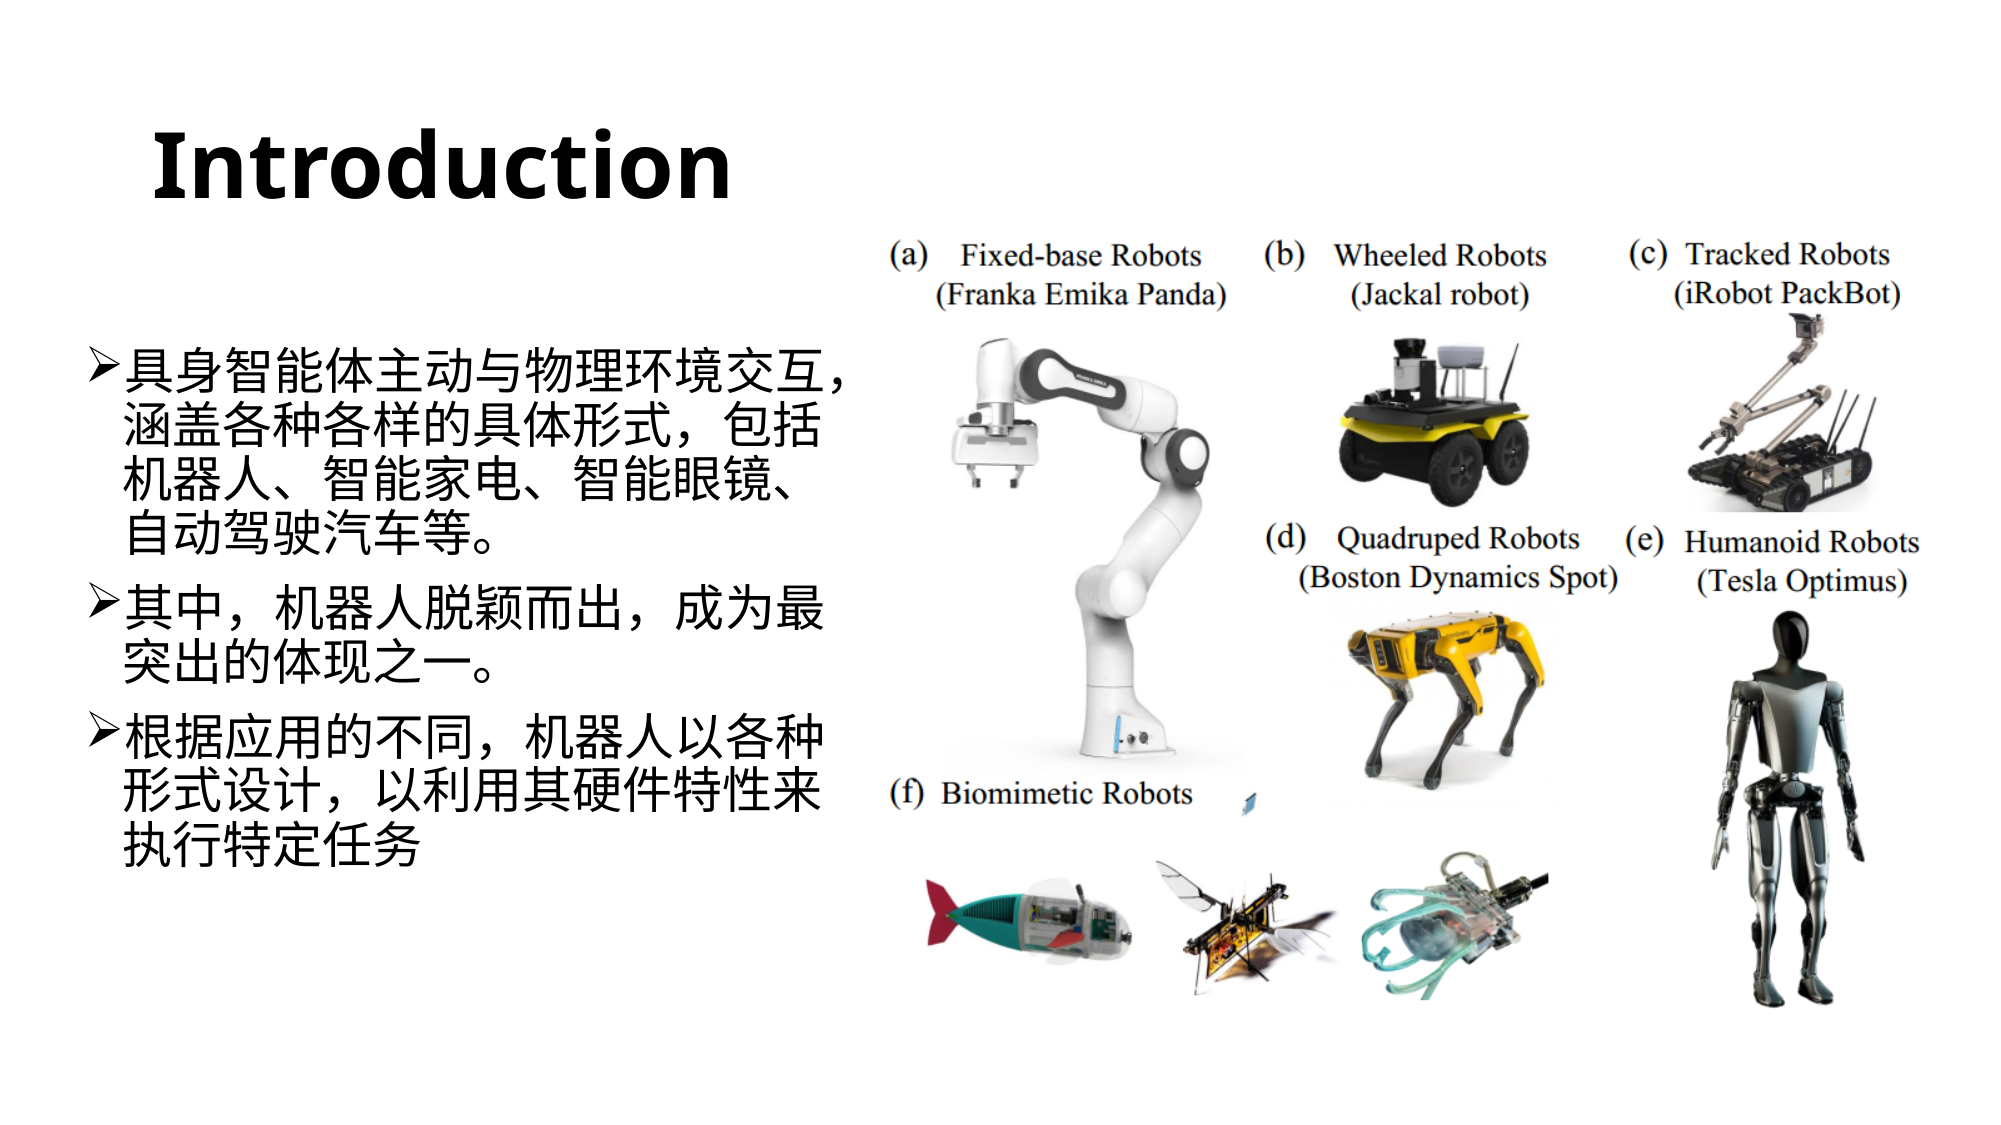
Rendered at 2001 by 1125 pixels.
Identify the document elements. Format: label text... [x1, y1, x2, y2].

title Introduction [137, 59, 1863, 278]
picture [878, 227, 1930, 1019]
list 具身智能体主动与物理环境交互，涵盖各种各样的具体形式，包括机器人、智能家电、智能眼镜、自动驾驶汽车等。 其中，机器人脱颖而出，成为最突出的体现之一。 根据应用的不同，机器人以各种形式设计，以利用其硬件特性来执行特定任务 [70, 338, 855, 928]
